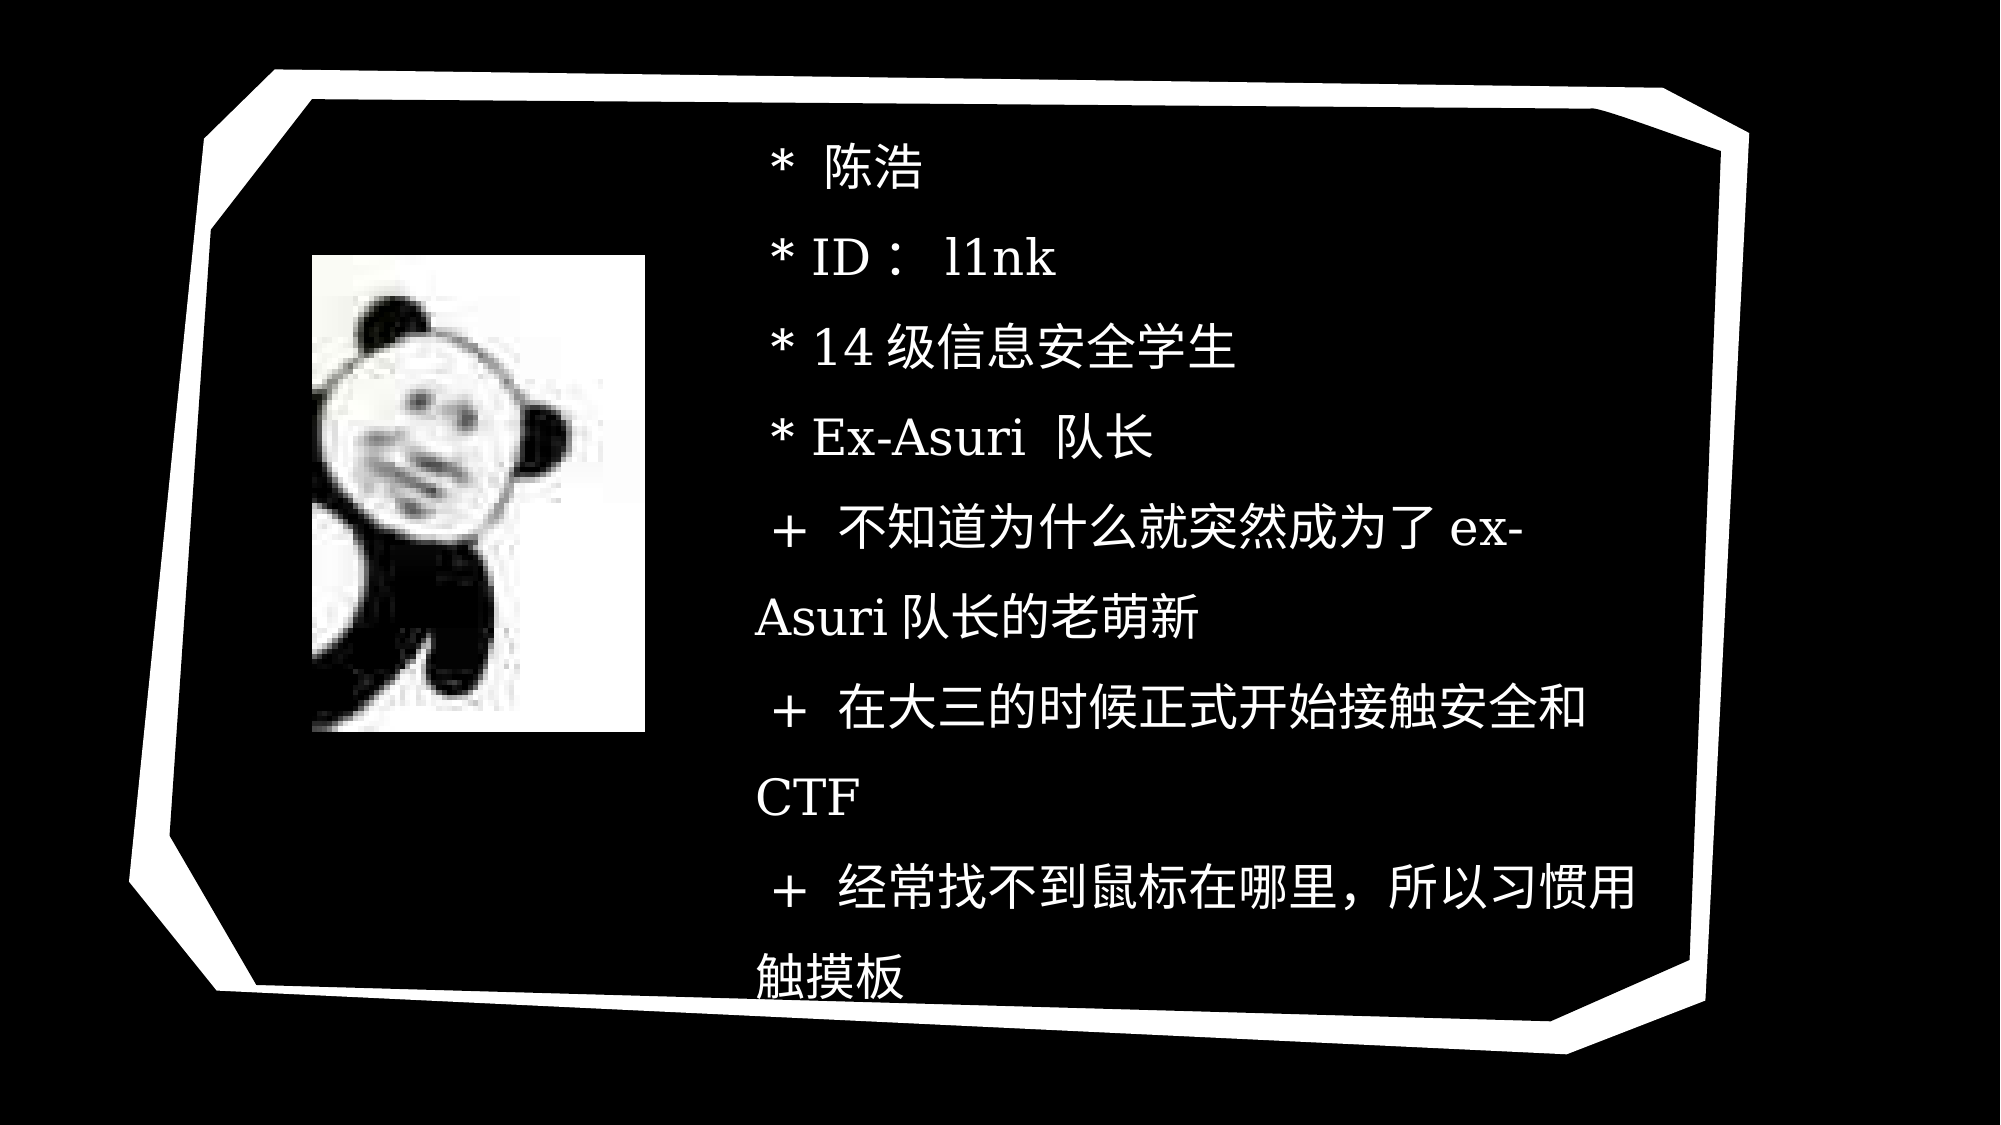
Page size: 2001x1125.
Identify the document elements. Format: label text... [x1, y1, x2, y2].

text_box * 陈浩 * ID：l1nk * 14级信息安全学生 * Ex-Asuri 队长 + 不知道为什么就突然成为了ex-Asuri队长的老萌新 + 在大三的时候正式开始接触安全和CTF + 经常找不到鼠标在哪里，所以习惯用触摸板 [740, 97, 1655, 1013]
picture [312, 255, 645, 733]
